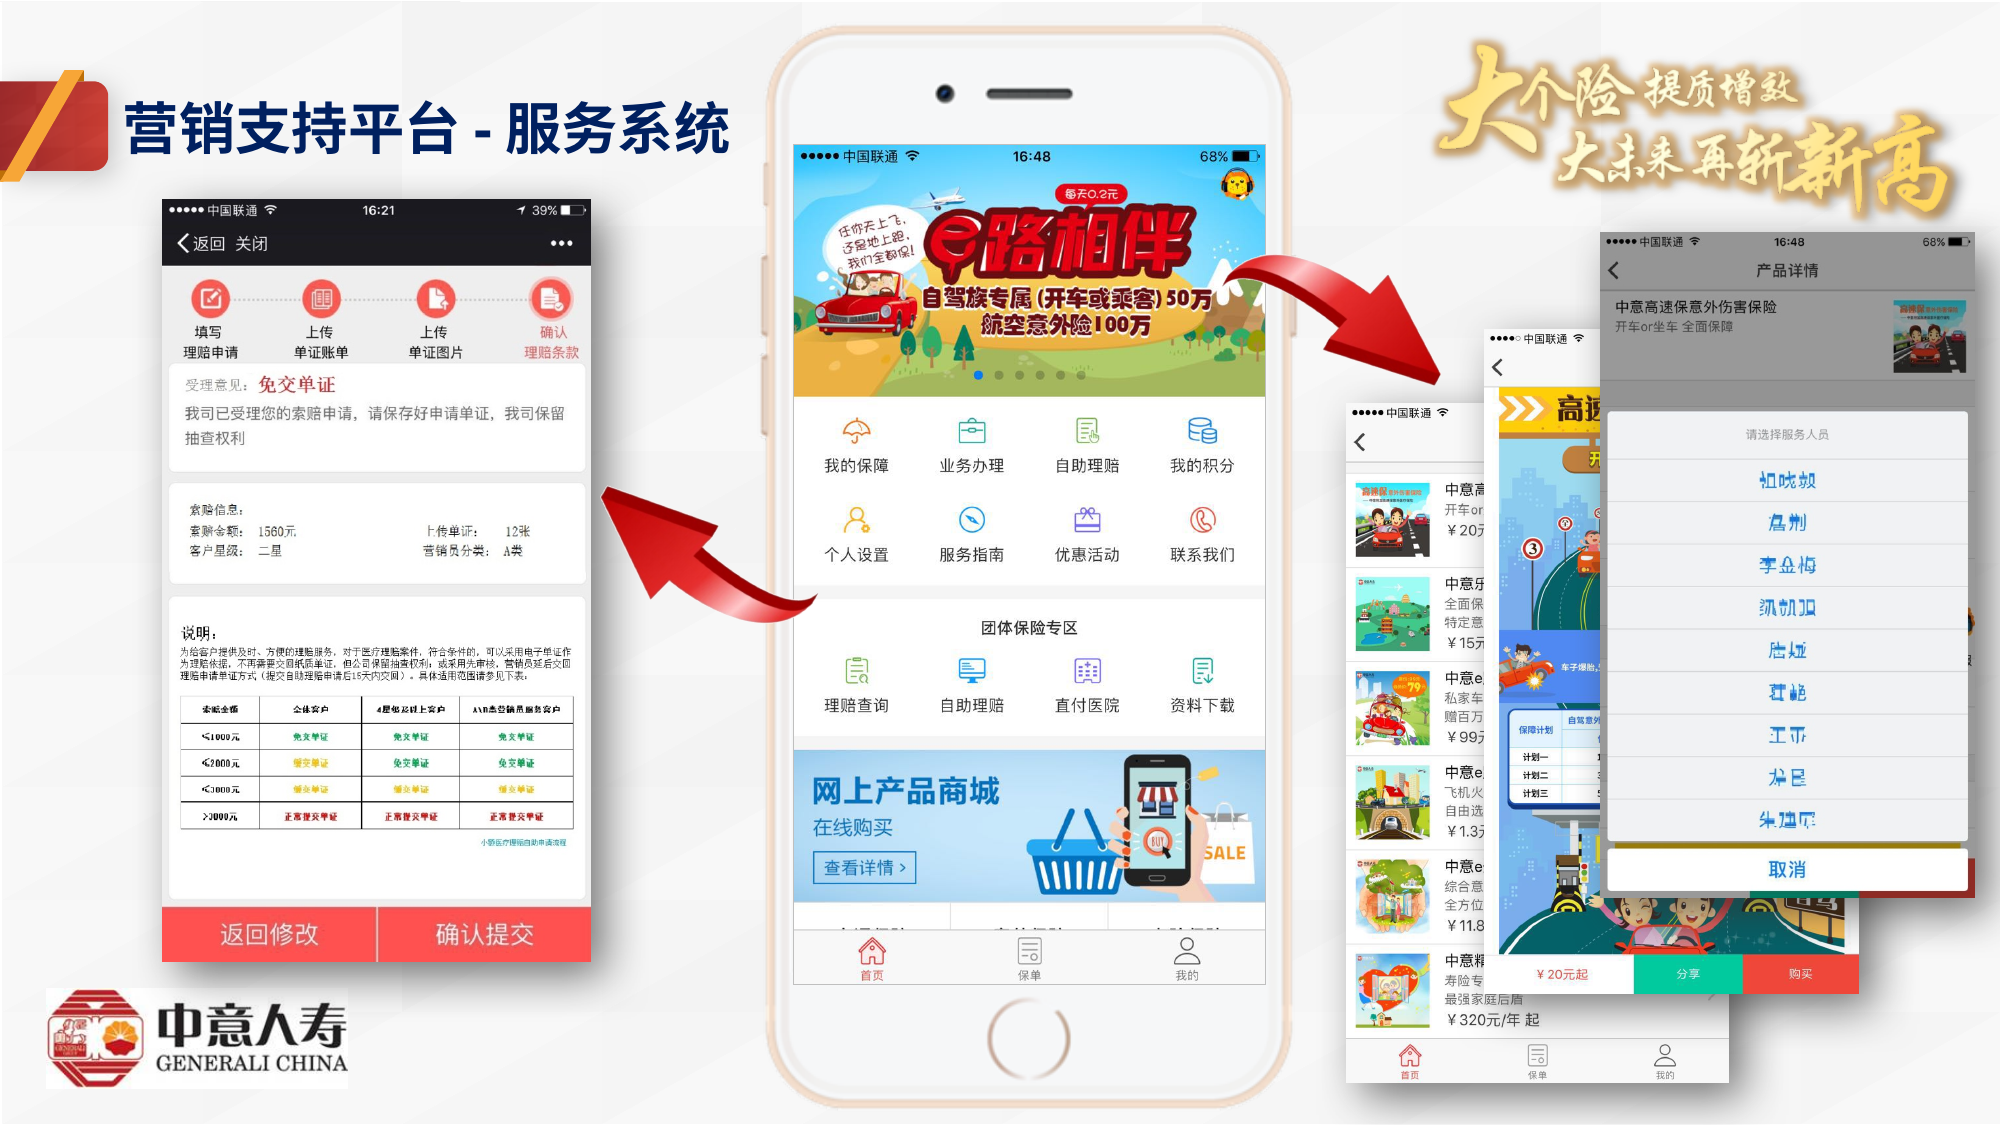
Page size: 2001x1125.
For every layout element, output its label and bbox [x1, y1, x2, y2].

picture [46, 989, 348, 1089]
picture [1346, 33, 1975, 1083]
text_box [0, 56, 84, 196]
picture [84, 81, 109, 171]
text_box [0, 0, 2000, 1125]
picture [162, 19, 1464, 1114]
